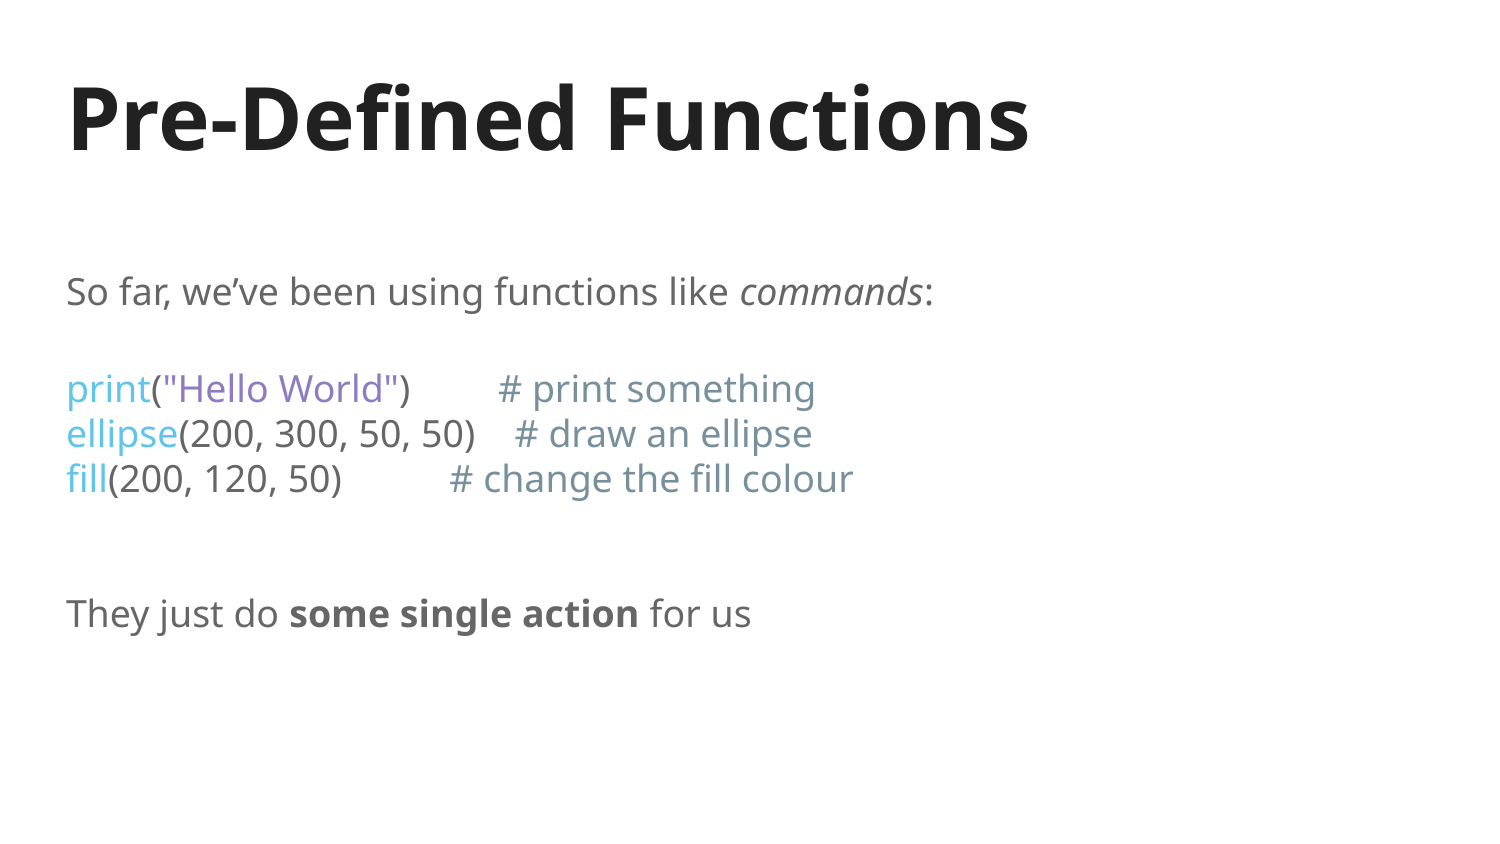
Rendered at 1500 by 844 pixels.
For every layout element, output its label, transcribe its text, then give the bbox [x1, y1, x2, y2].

title Pre-Defined Functions [51, 48, 1449, 180]
list So far, we’ve been using functions like commands: print("Hello World") # print something ellipse(200, 300, 50, 50) # draw an ellipse fill(200, 120, 50) # change the fill colour They just do some single action for us [51, 201, 1449, 750]
